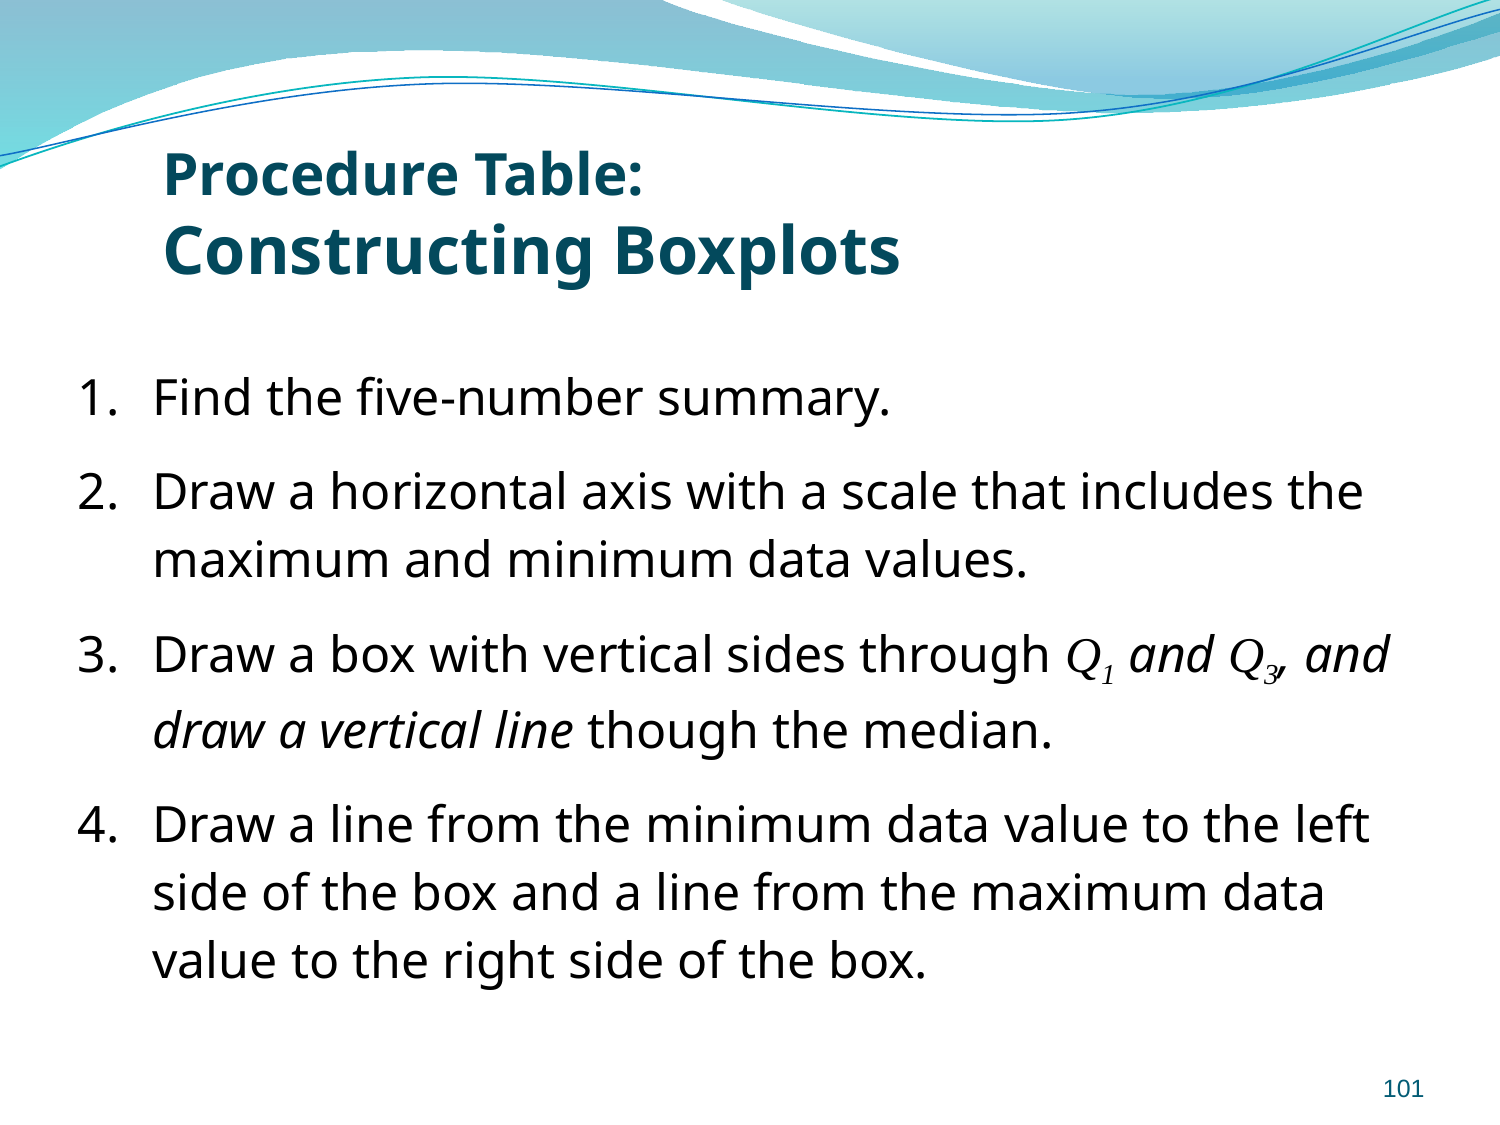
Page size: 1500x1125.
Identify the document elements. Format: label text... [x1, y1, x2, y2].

title Procedure Table: Constructing Boxplots [162, 162, 1451, 288]
slide_number 101 [1299, 1042, 1425, 1103]
list Find the five-number summary. Draw a horizontal axis with a scale that includes the maximum and minimum data values. Draw a box with vertical sides through Q1 and Q3, and draw a vertical line though the median. Draw a line from the minimum data value to the left side of the box and a line from the maximum data value to the right side of the box. [62, 349, 1413, 1026]
